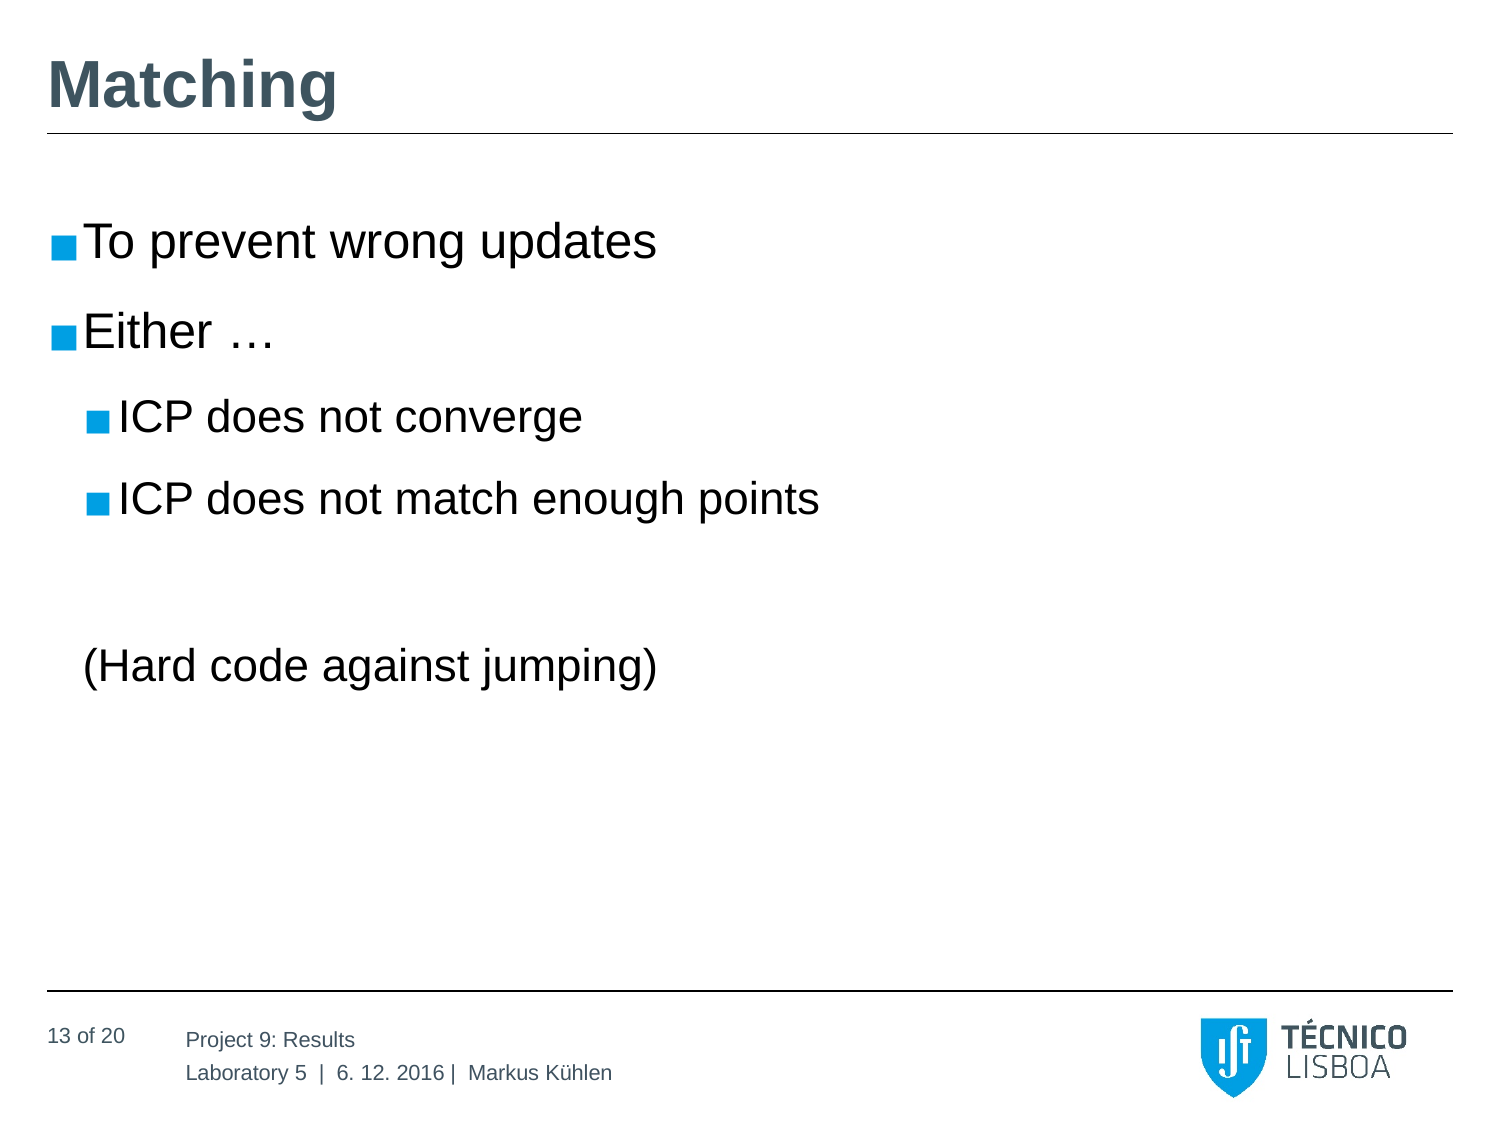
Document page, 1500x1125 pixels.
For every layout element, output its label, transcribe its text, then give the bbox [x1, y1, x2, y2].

footer 13 of 20 [47, 1021, 168, 1087]
picture [1188, 1003, 1419, 1105]
title Matching [47, 33, 1453, 123]
list To prevent wrong updates Either … ICP does not converge ICP does not match enough points (Hard code against jumping) [47, 178, 1441, 947]
